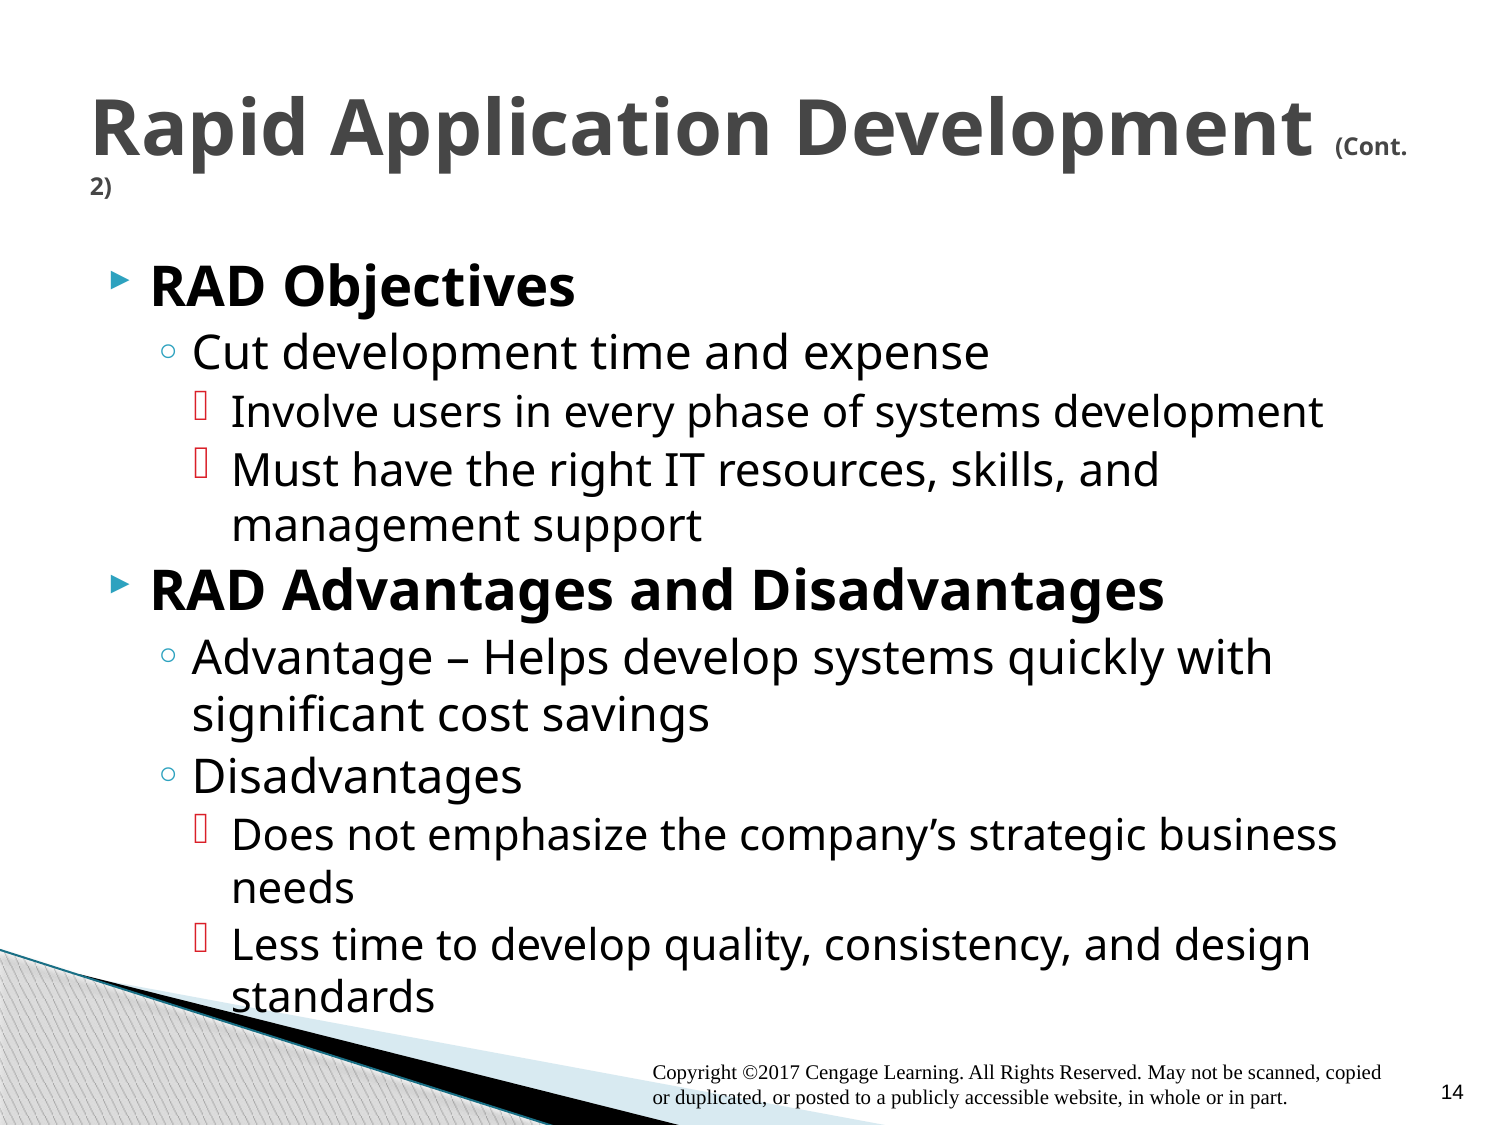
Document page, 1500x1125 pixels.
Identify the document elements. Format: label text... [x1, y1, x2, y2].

list RAD Objectives Cut development time and expense Involve users in every phase of systems development Must have the right IT resources, skills, and management support RAD Advantages and Disadvantages Advantage – Helps develop systems quickly with significant cost savings Disadvantages Does not emphasize the company’s strategic business needs Less time to develop quality, consistency, and design standards [75, 243, 1425, 986]
title Rapid Application Development (Cont. 2) [75, 45, 1425, 233]
slide_number 14 [1419, 1051, 1479, 1112]
footer Copyright ©2017 Cengage Learning. All Rights Reserved. May not be scanned, copied or duplicated, or posted to a publicly accessible website, in whole or in part. [637, 1051, 1419, 1112]
